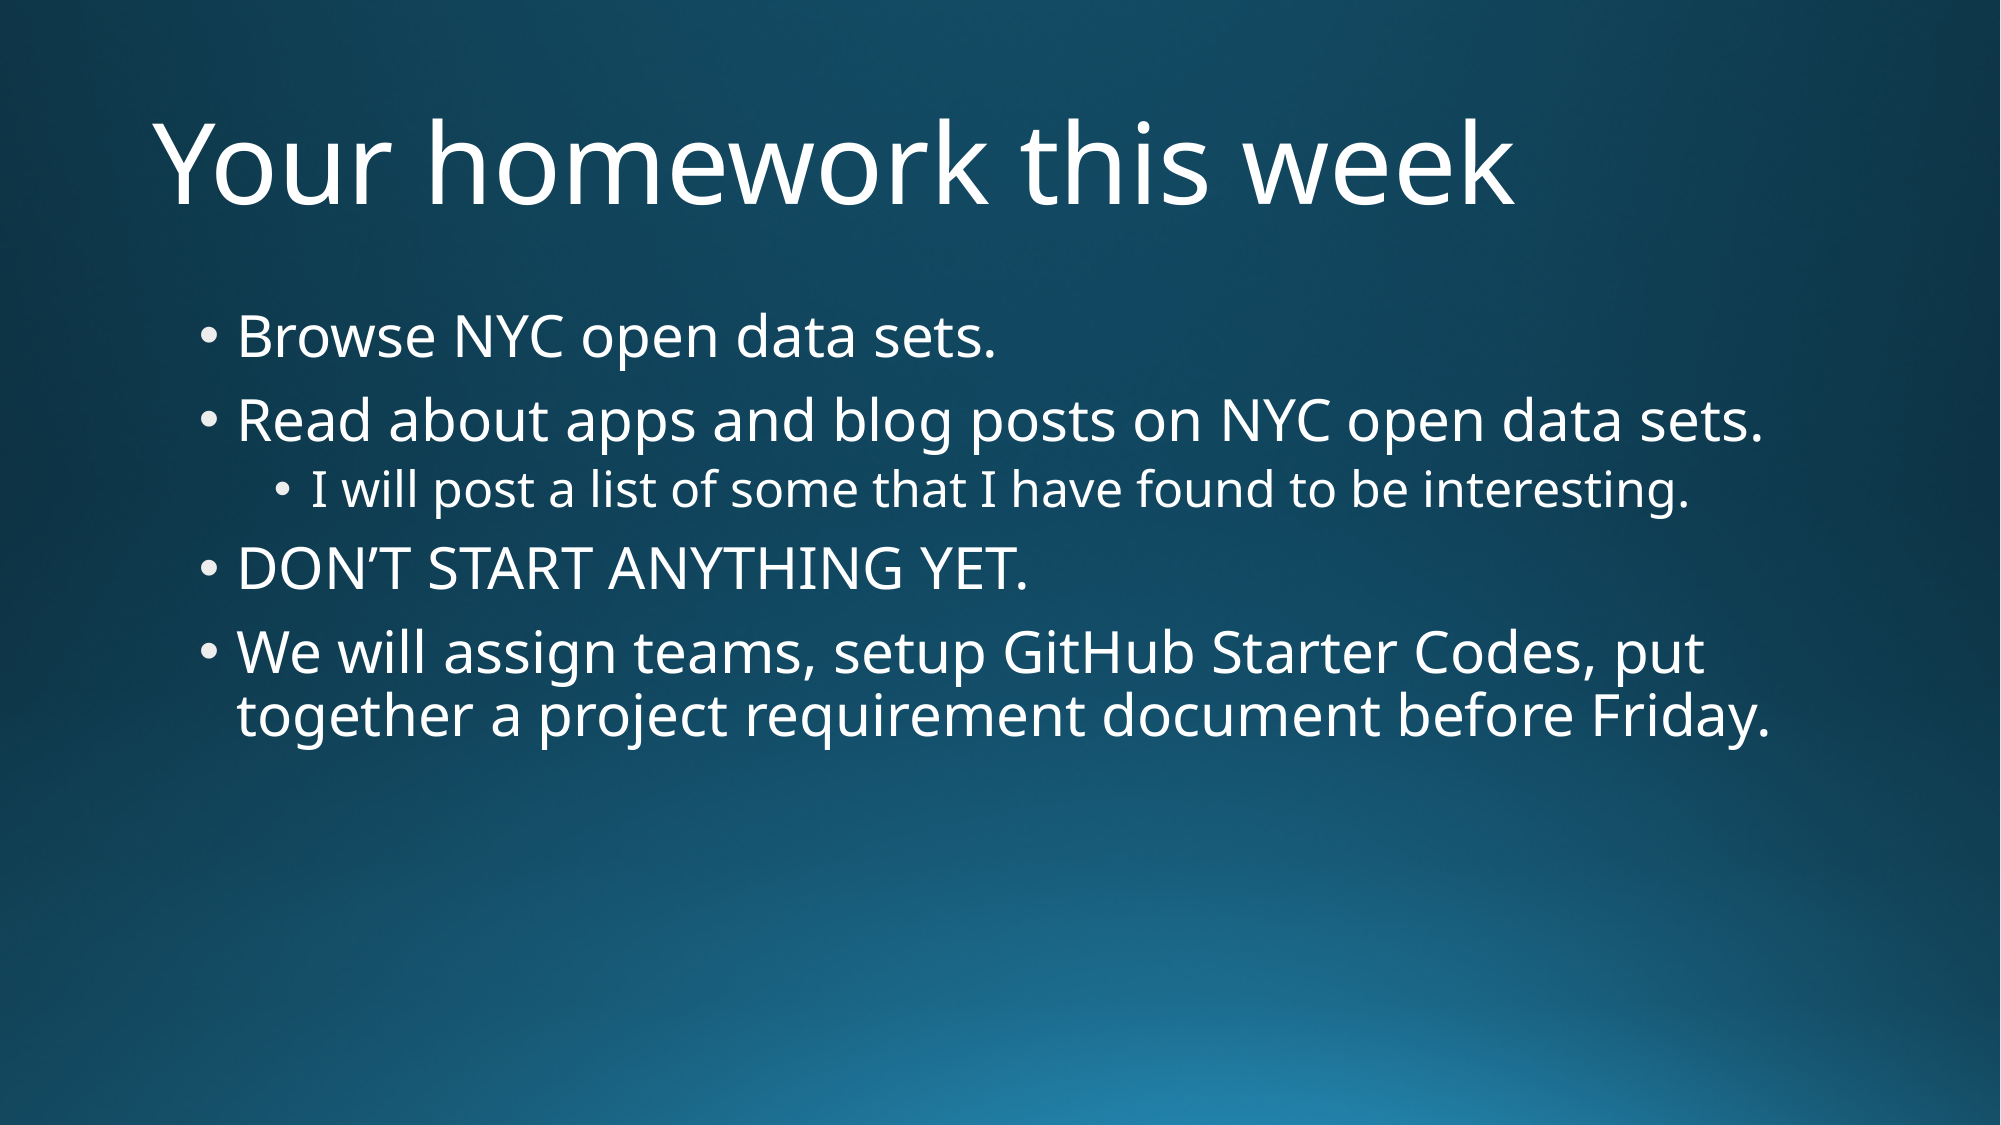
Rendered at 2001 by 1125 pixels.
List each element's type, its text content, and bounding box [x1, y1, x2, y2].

title Your homework this week [137, 59, 1863, 278]
picture [0, 0, 2001, 1125]
list Browse NYC open data sets. Read about apps and blog posts on NYC open data sets. I will post a list of some that I have found to be interesting. DON’T START ANYTHING YET. We will assign teams, setup GitHub Starter Codes, put together a project requirement document before Friday. [183, 299, 1863, 1014]
